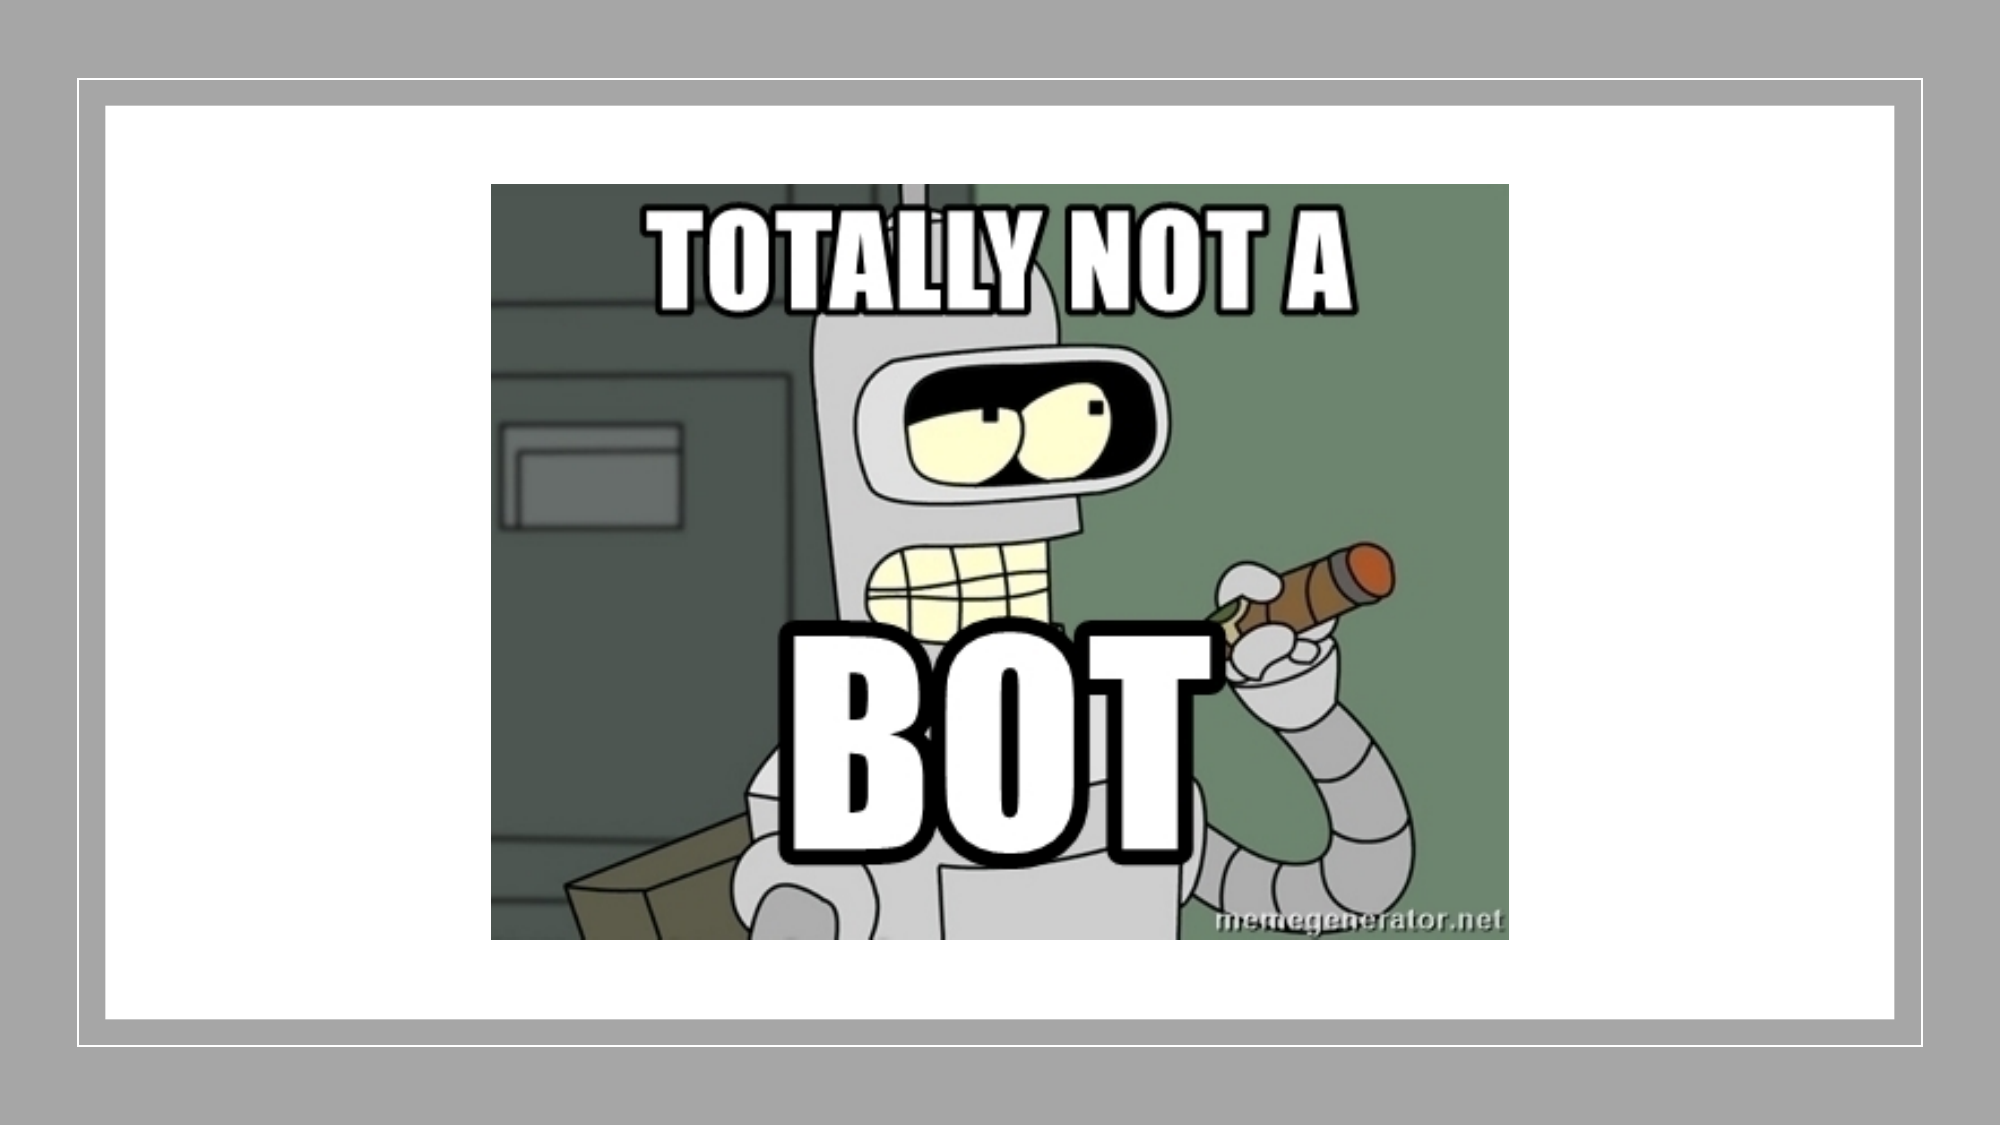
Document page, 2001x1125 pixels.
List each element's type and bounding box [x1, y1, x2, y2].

text_box [0, 0, 2000, 1125]
text_box [77, 78, 1923, 1047]
picture [491, 184, 1509, 940]
text_box [104, 104, 1895, 1020]
